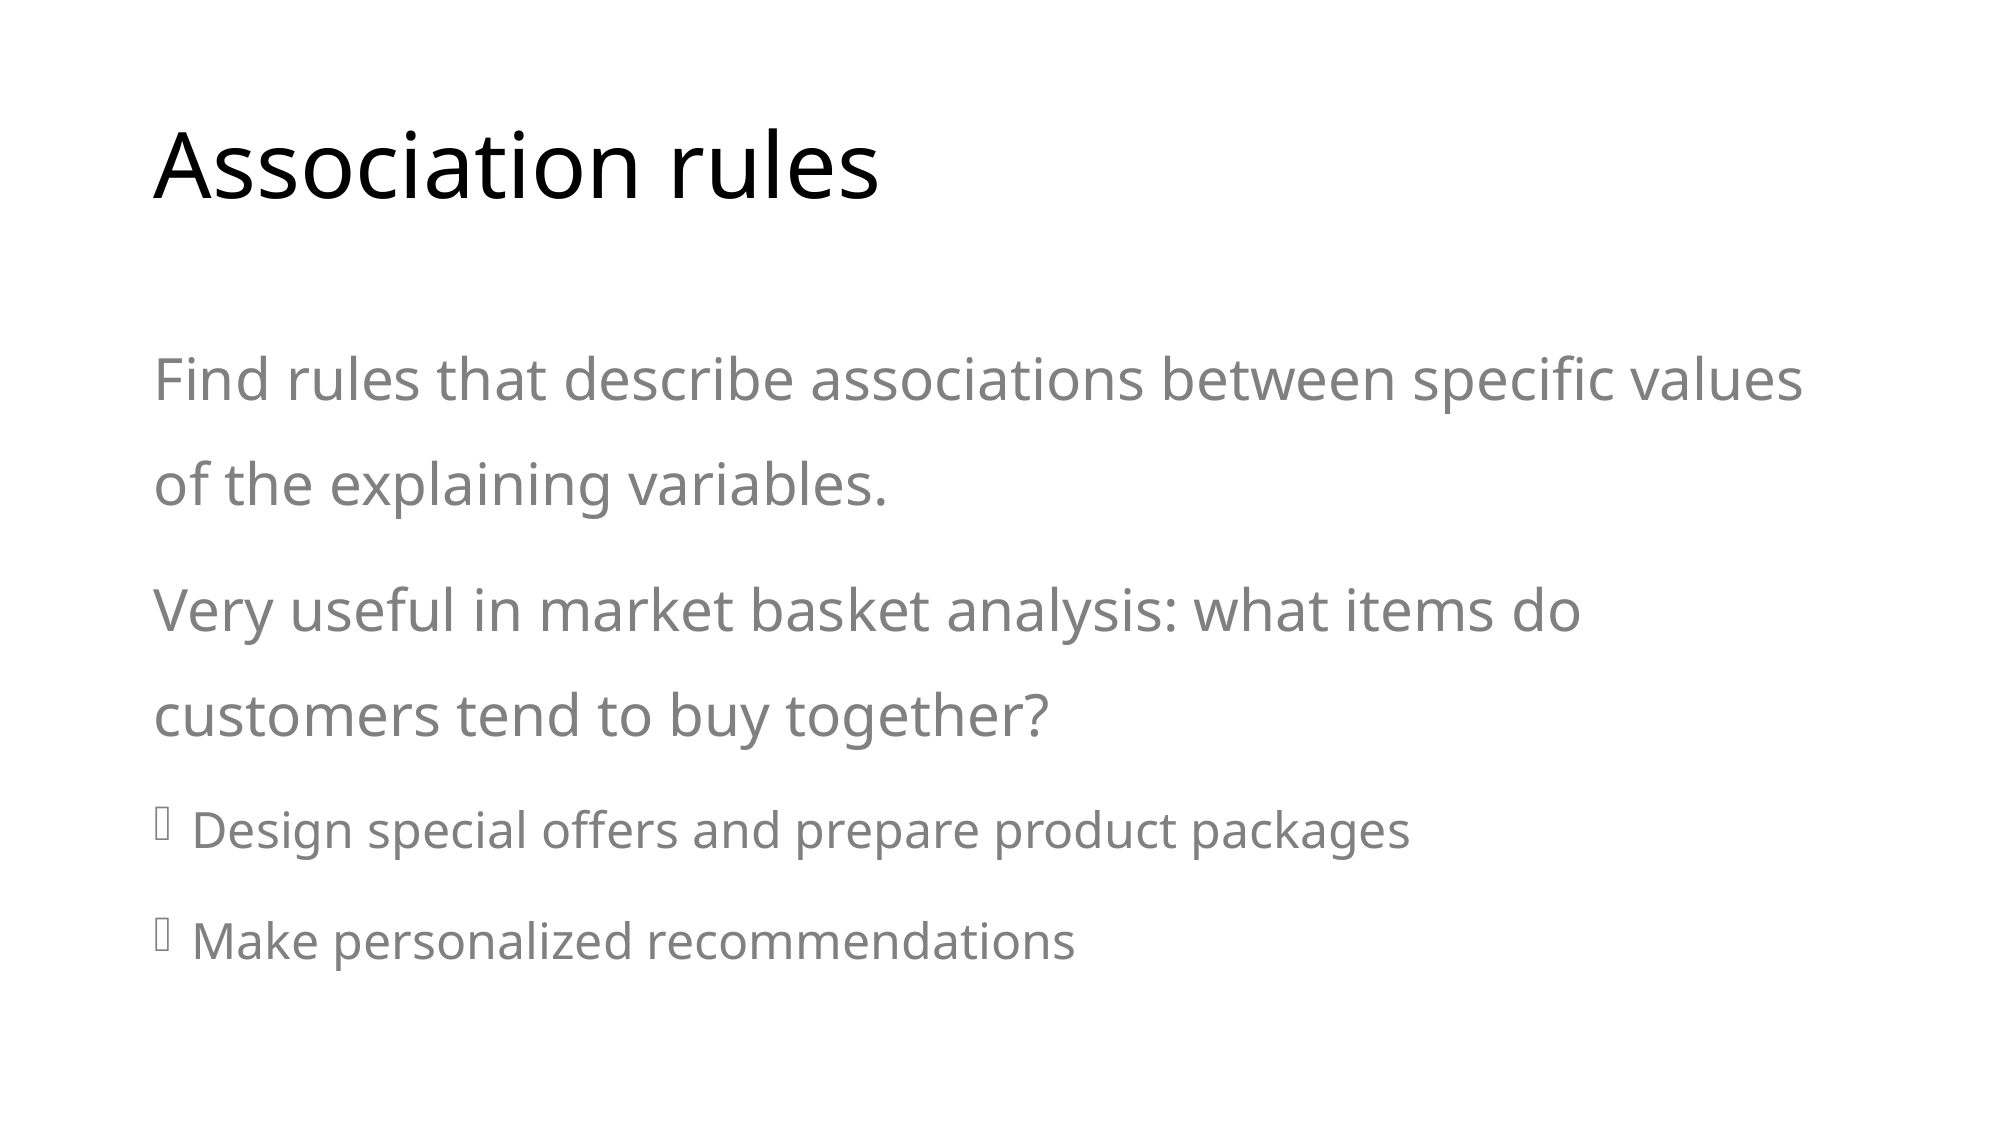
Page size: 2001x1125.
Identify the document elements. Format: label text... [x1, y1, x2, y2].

list Find rules that describe associations between specific values of the explaining variables. Very useful in market basket analysis: what items do customers tend to buy together? Design special offers and prepare product packages Make personalized recommendations [138, 299, 1864, 1014]
title Association rules [138, 60, 1864, 278]
